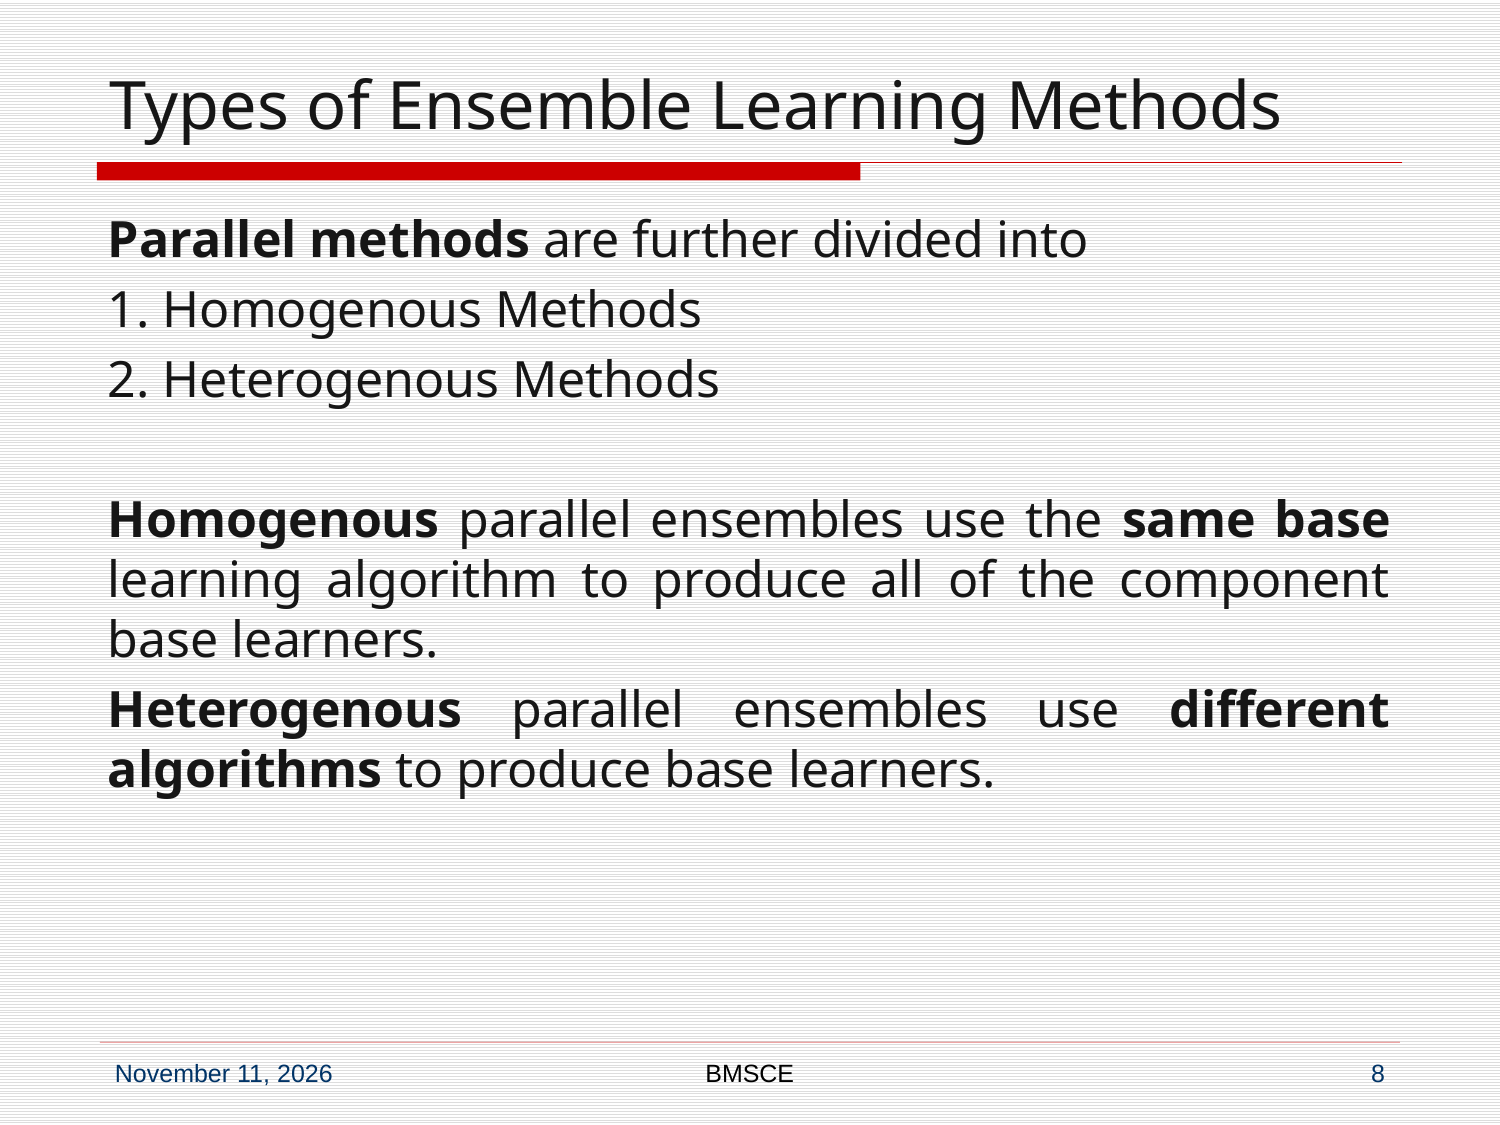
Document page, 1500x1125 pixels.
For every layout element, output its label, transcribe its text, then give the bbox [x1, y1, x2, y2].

list Parallel methods are further divided into 1. Homogenous Methods 2. Heterogenous Methods Homogenous parallel ensembles use the same base learning algorithm to produce all of the component base learners. Heterogenous parallel ensembles use different algorithms to produce base learners. [92, 200, 1406, 1025]
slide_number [99, 1049, 426, 1103]
footer BMSCE [512, 1049, 988, 1103]
title Types of Ensemble Learning Methods [94, 24, 1407, 150]
slide_number 8 [1074, 1049, 1401, 1103]
